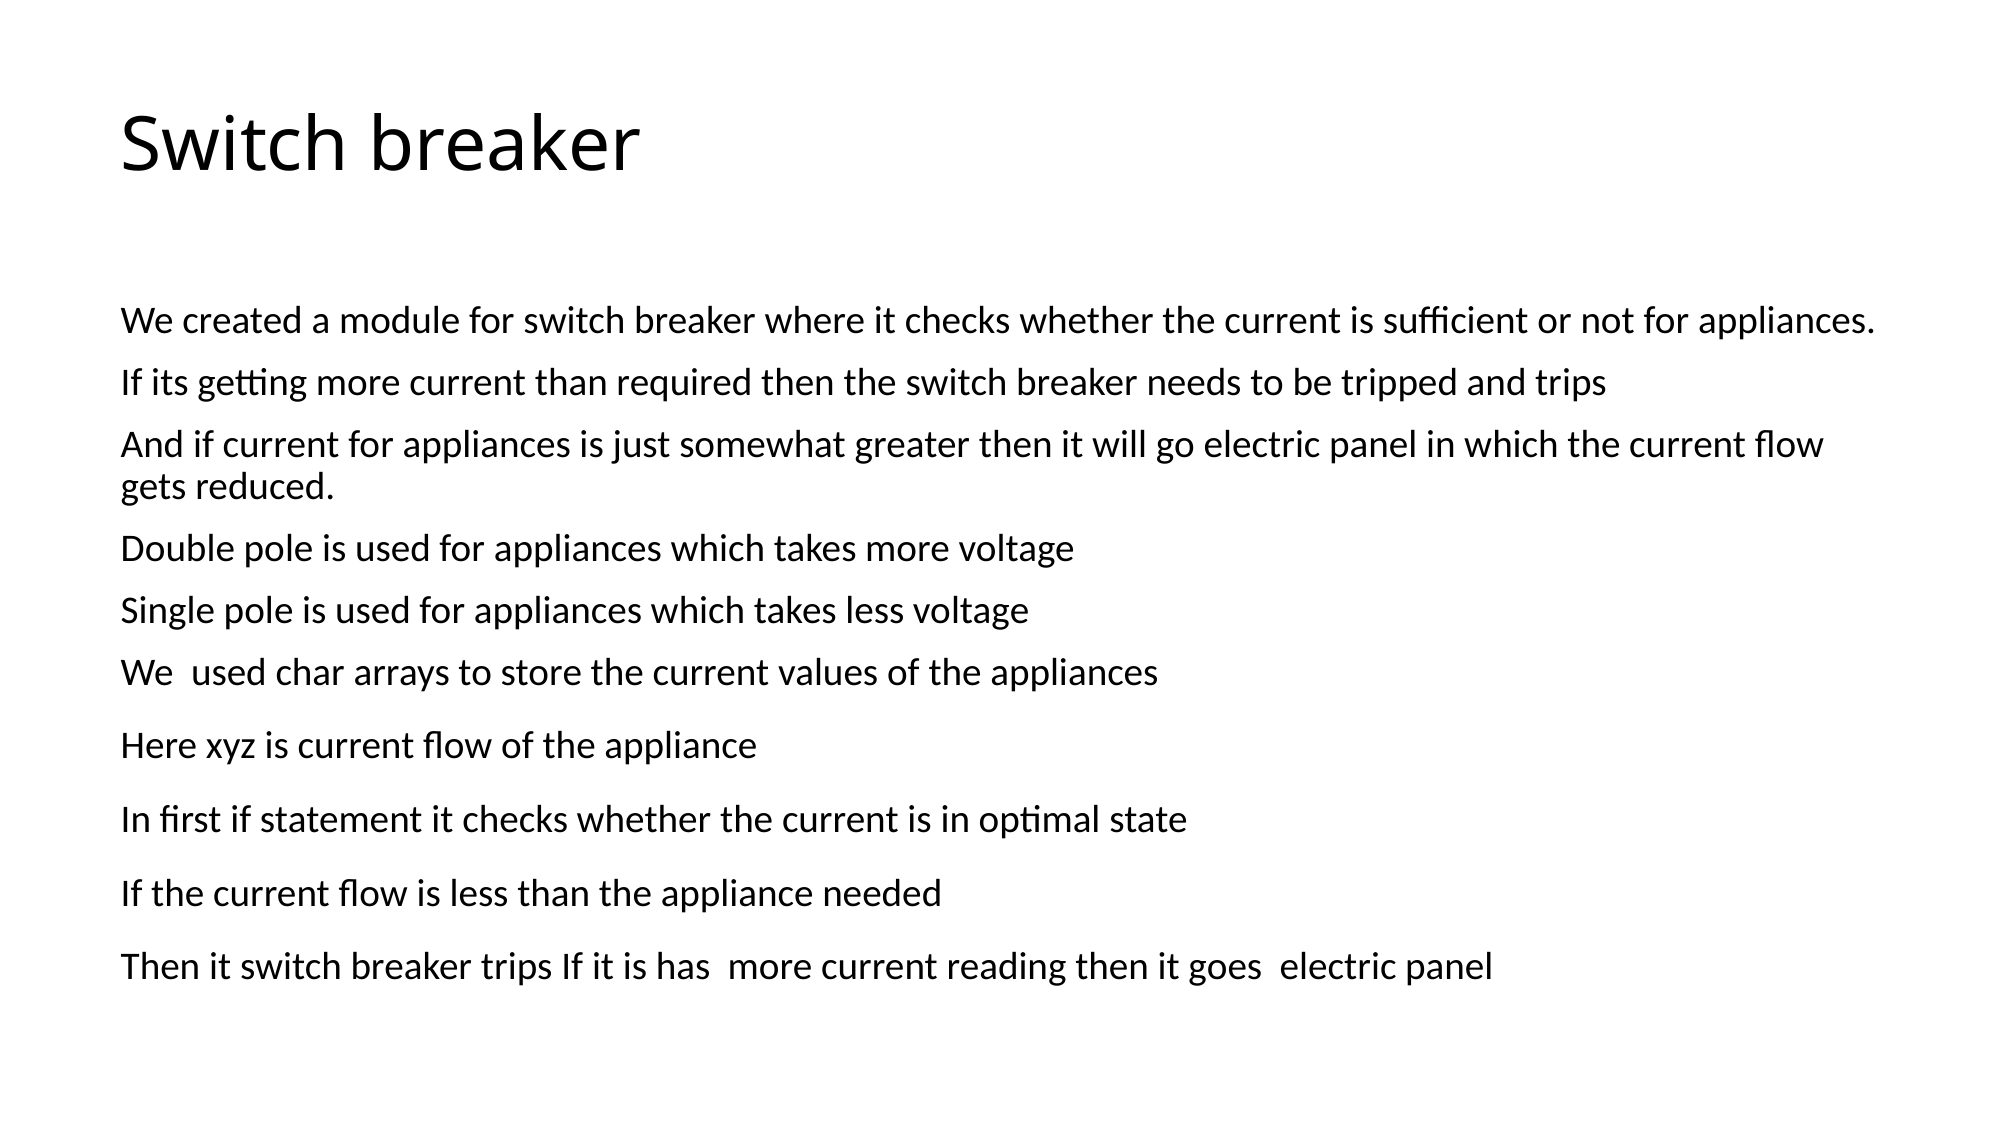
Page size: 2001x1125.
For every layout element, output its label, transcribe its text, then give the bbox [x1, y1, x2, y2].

list We created a module for switch breaker where it checks whether the current is sufficient or not for appliances. If its getting more current than required then the switch breaker needs to be tripped and trips And if current for appliances is just somewhat greater then it will go electric panel in which the current flow gets reduced. Double pole is used for appliances which takes more voltage Single pole is used for appliances which takes less voltage We used char arrays to store the current values of the appliances Here xyz is current flow of the appliance In first if statement it checks whether the current is in optimal state If the current flow is less than the appliance needed Then it switch breaker trips If it is has more current reading then it goes electric panel [105, 292, 1895, 1014]
title Switch breaker [105, 52, 1895, 240]
